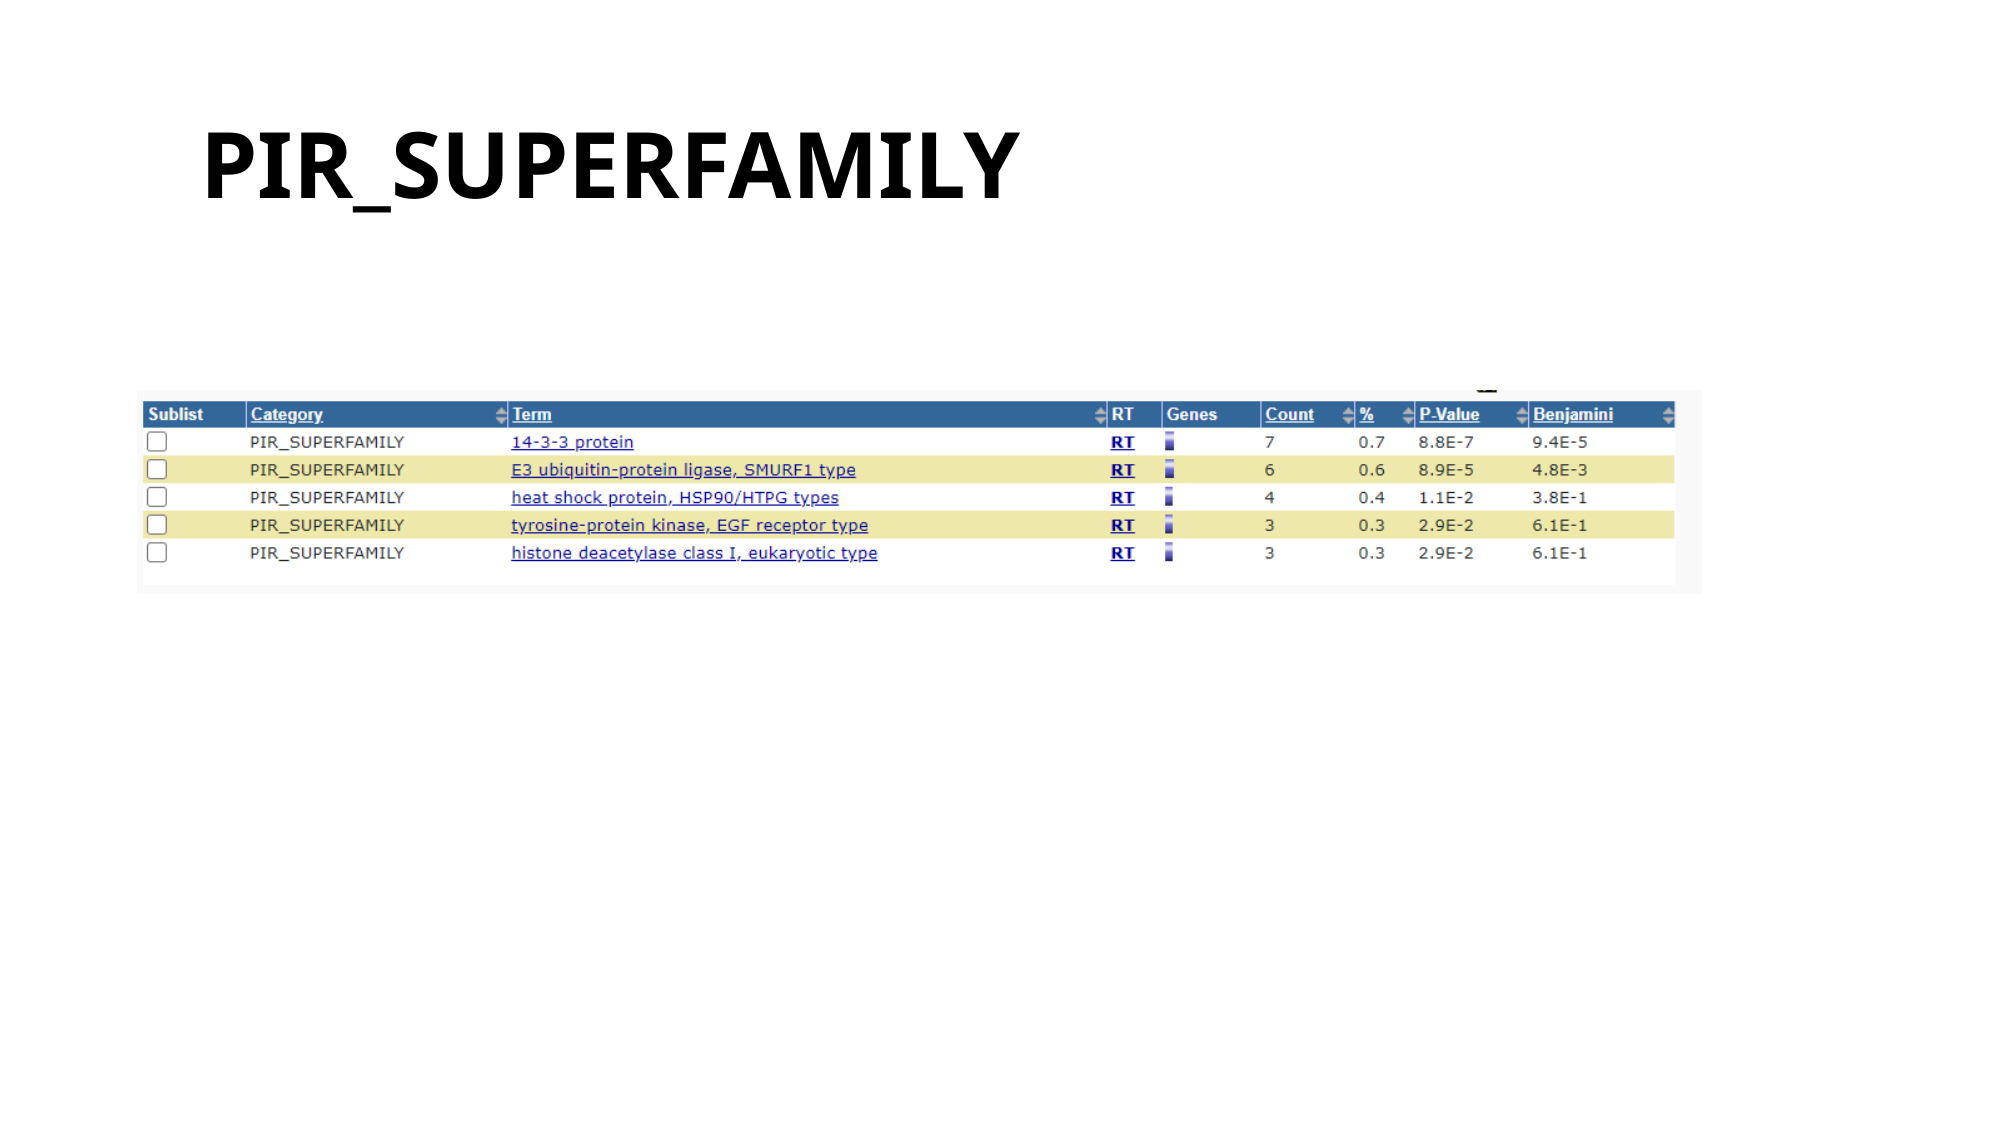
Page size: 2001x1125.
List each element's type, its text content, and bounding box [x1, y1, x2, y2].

picture [137, 390, 1702, 594]
title PIR_SUPERFAMILY [137, 59, 1863, 278]
